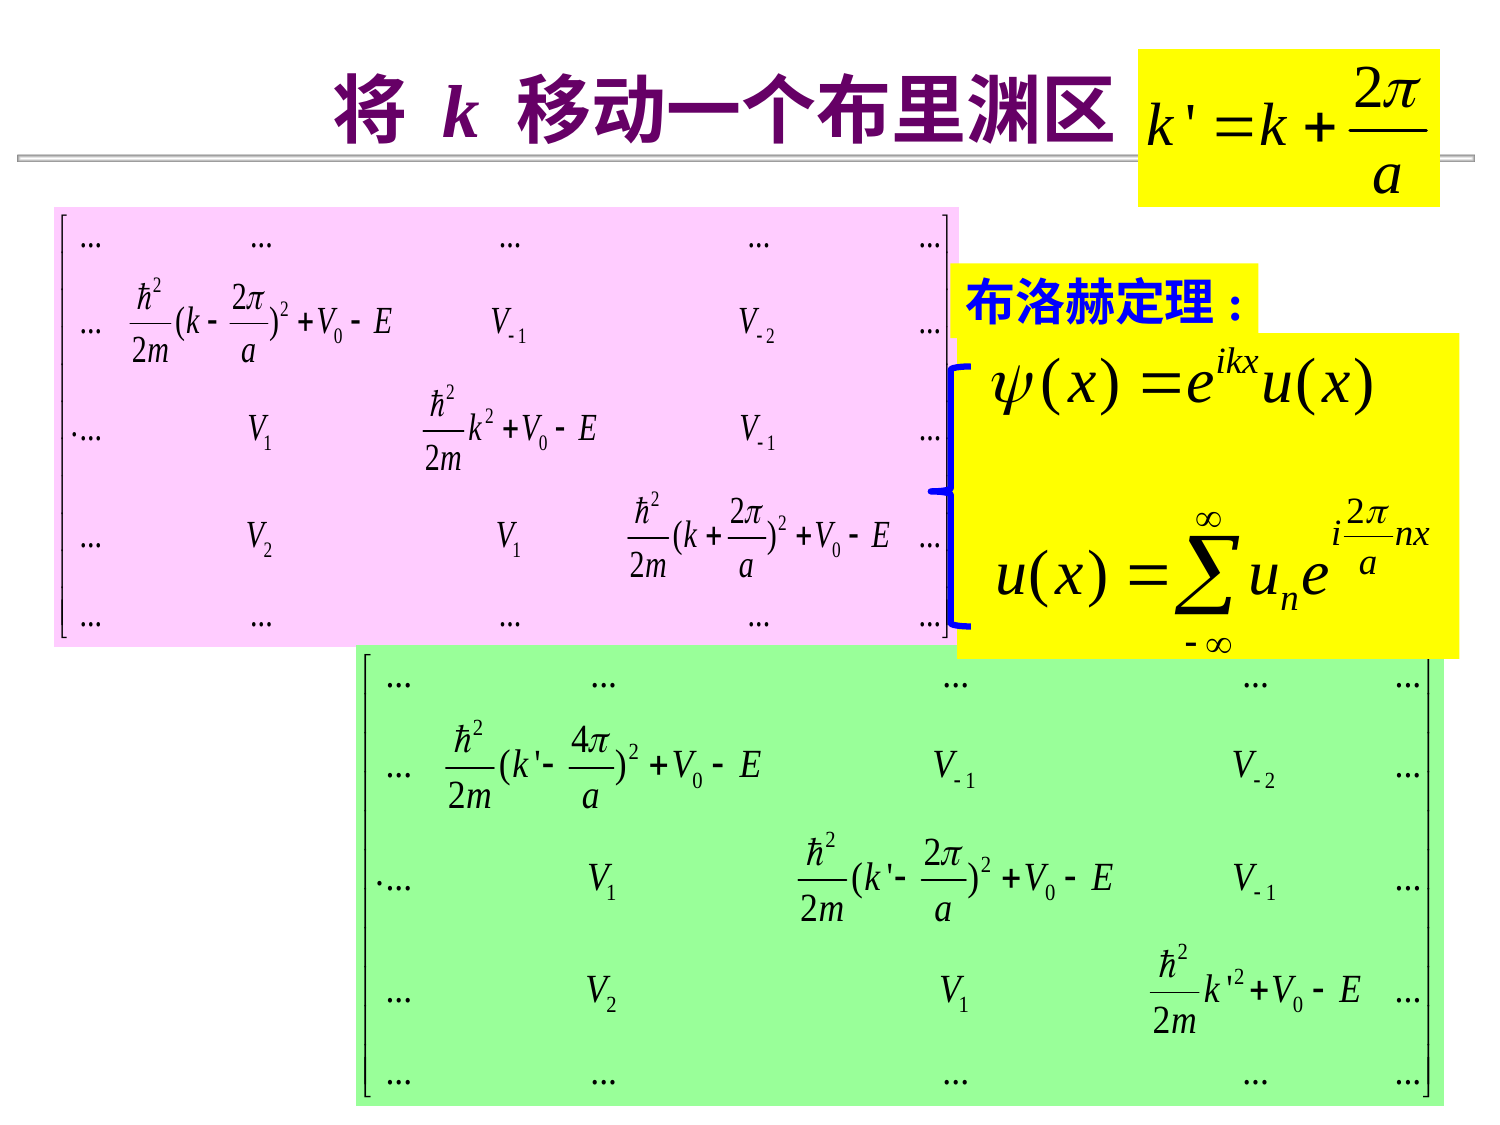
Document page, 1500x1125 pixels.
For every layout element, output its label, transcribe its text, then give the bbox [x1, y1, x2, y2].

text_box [54, 206, 960, 647]
text_box [1446, 154, 1475, 162]
text_box [17, 154, 1132, 162]
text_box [930, 263, 1460, 670]
text_box 将 k 移动一个布里渊区 [317, 54, 1132, 154]
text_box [355, 645, 1445, 1107]
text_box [1137, 48, 1441, 208]
